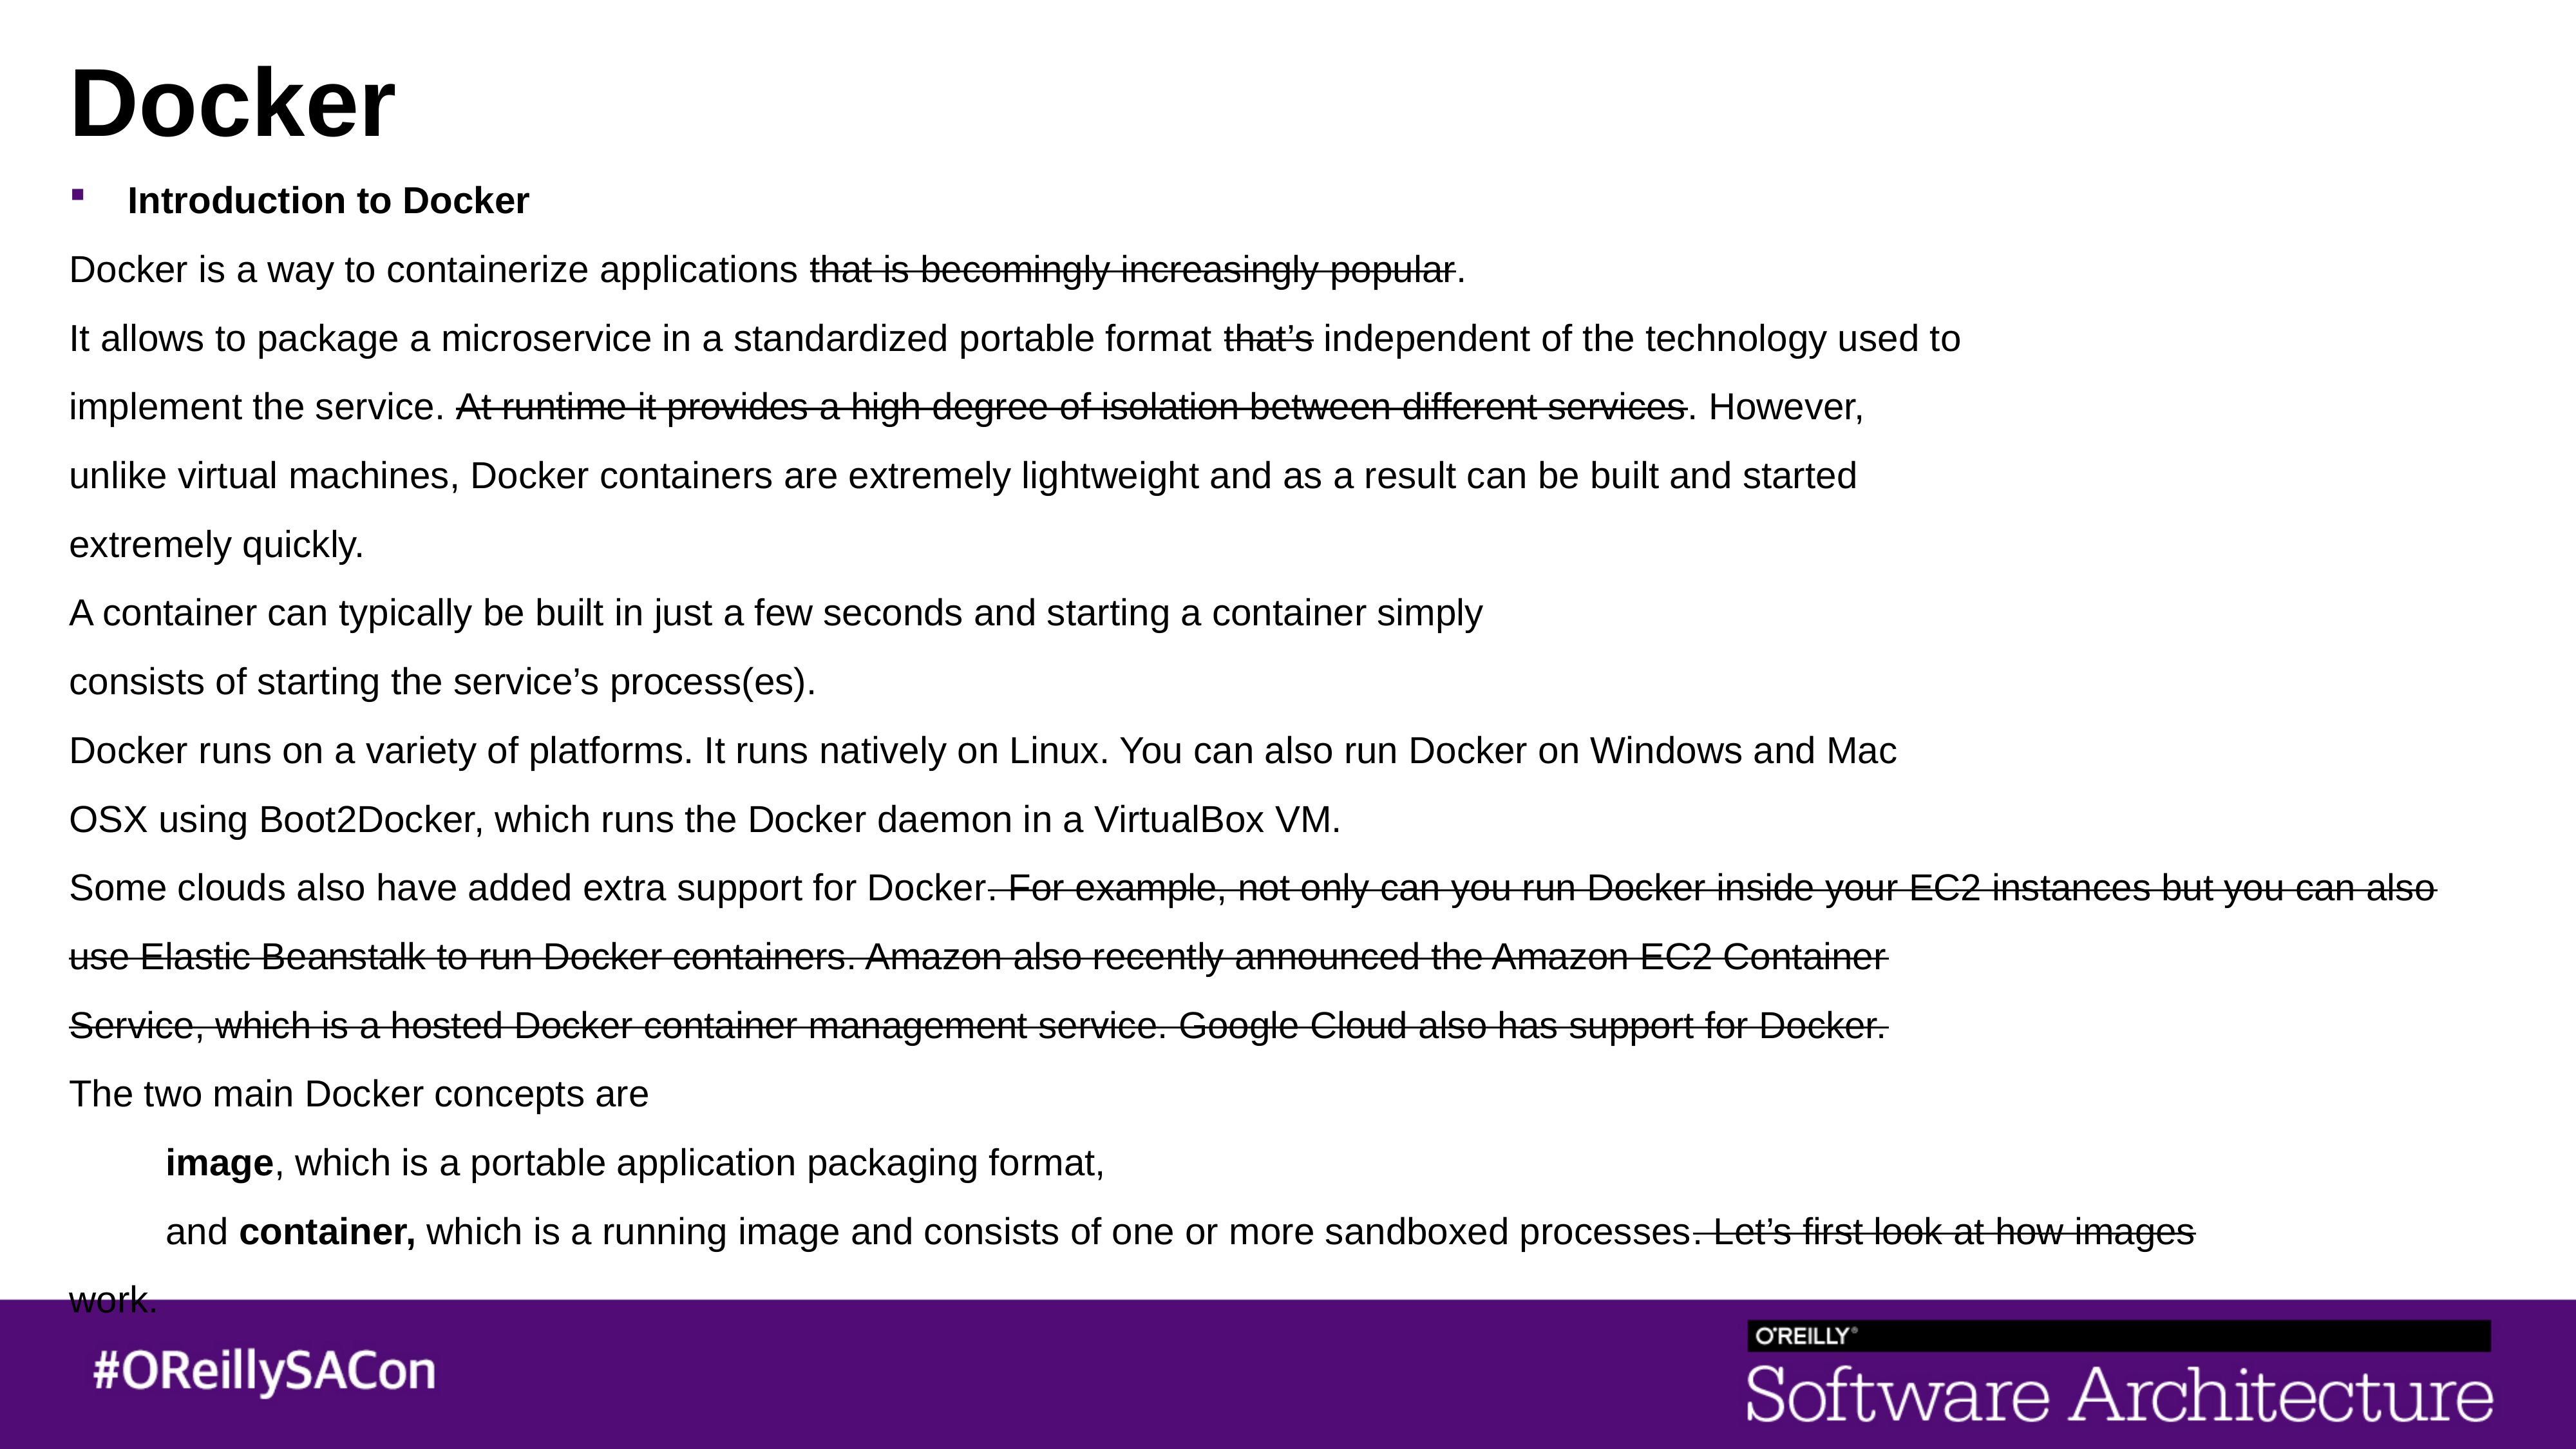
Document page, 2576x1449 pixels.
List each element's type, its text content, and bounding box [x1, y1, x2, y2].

title Docker [65, 25, 2510, 169]
picture [0, 0, 2576, 1449]
list Introduction to Docker Docker is a way to containerize applications that is becomingly increasingly popular. It allows to package a microservice in a standardized portable format that’s independent of the technology used to implement the service. At runtime it provides a high degree of isolation between different services. However, unlike virtual machines, Docker containers are extremely lightweight and as a result can be built and started extremely quickly. A container can typically be built in just a few seconds and starting a container simply consists of starting the service’s process(es). Docker runs on a variety of platforms. It runs natively on Linux. You can also run Docker on Windows and Mac OSX using Boot2Docker, which runs the Docker daemon in a VirtualBox VM. Some clouds also have added extra support for Docker. For example, not only can you run Docker inside your EC2 instances but you can also use Elastic Beanstalk to run Docker containers. Amazon also recently announced the Amazon EC2 Container Service, which is a hosted Docker container management service. Google Cloud also has support for Docker. The two main Docker concepts are image, which is a portable application packaging format, and container, which is a running image and consists of one or more sandboxed processes. Let’s first look at how images work. [65, 177, 2510, 1304]
